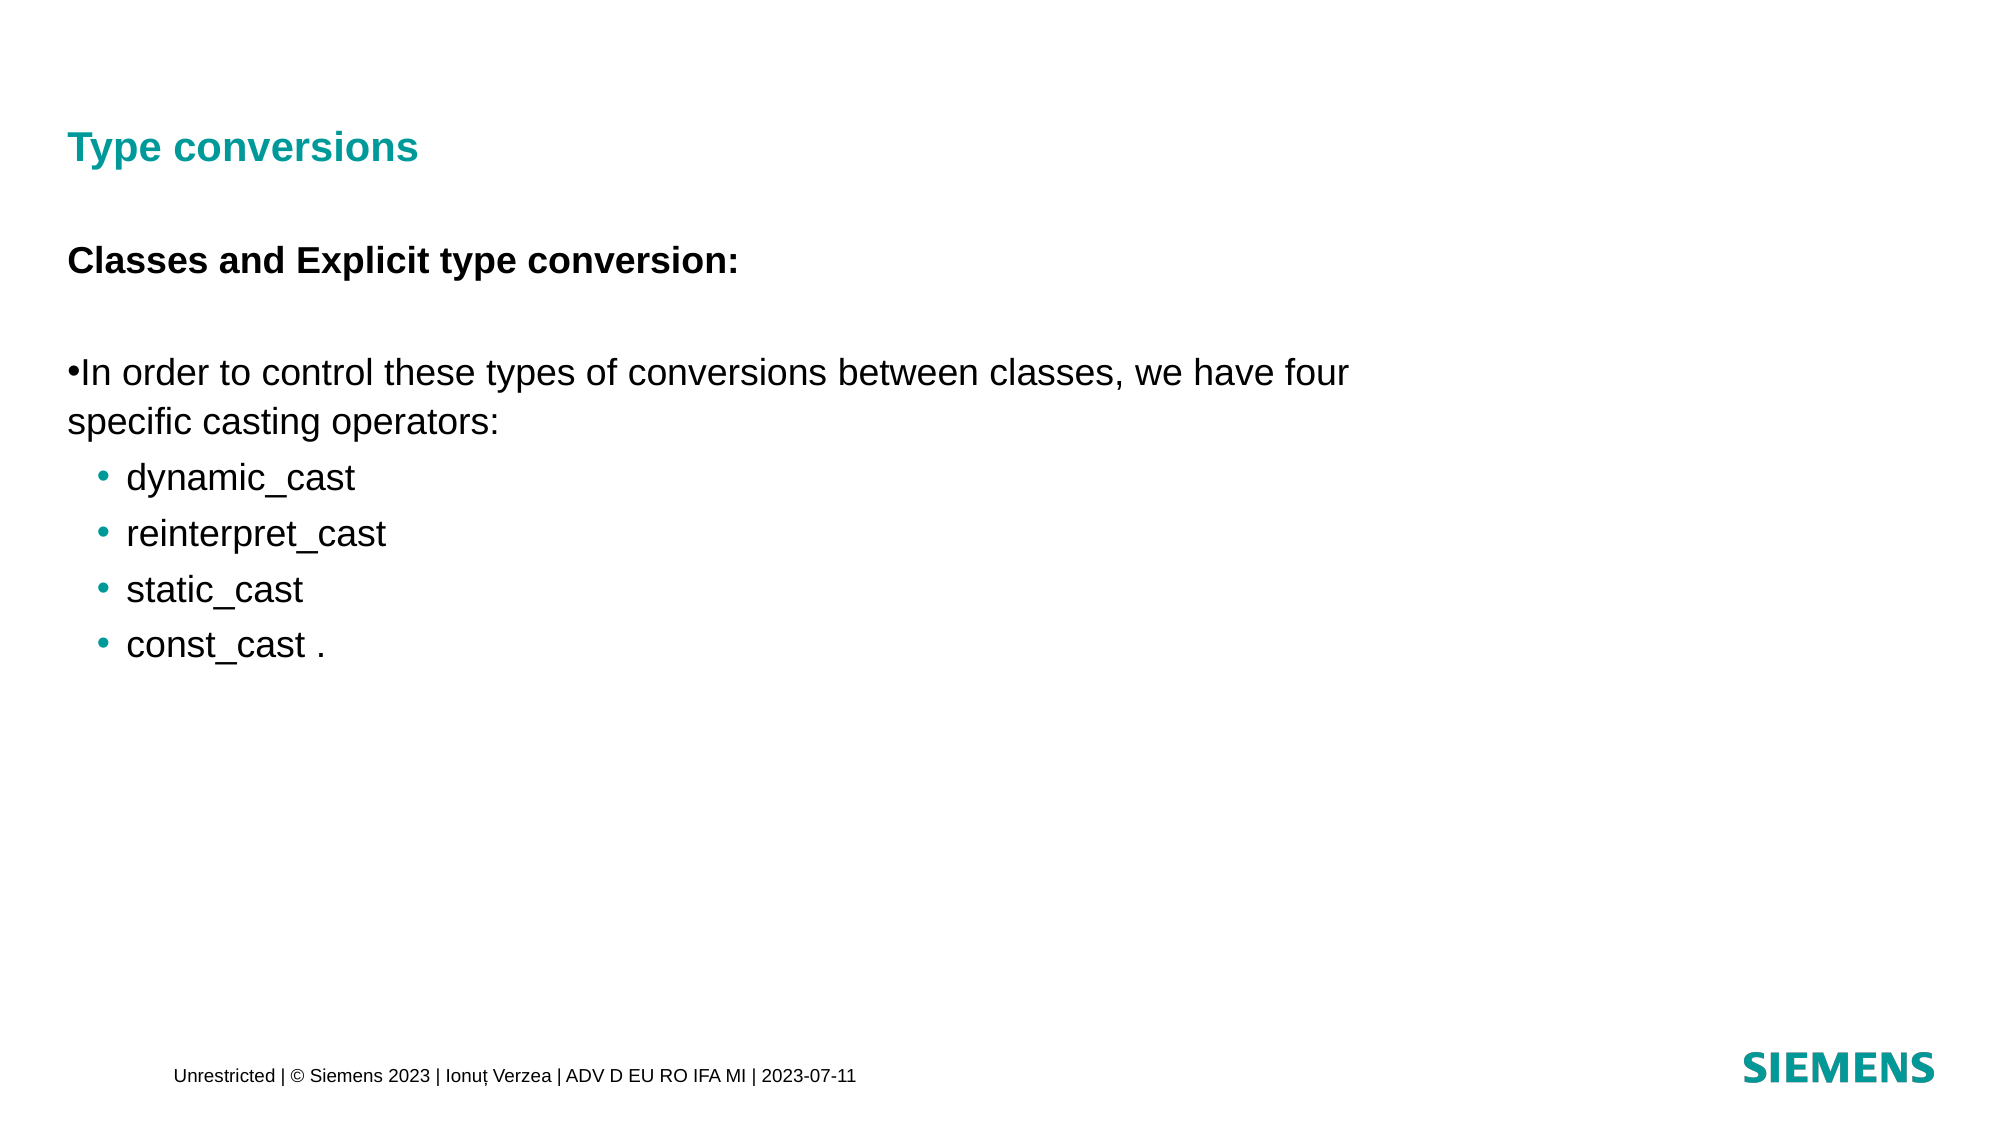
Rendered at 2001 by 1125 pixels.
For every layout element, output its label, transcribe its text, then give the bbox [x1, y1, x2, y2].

list Classes and Explicit type conversion: In order to control these types of conversions between classes, we have four specific casting operators: dynamic_cast reinterpret_cast static_cast const_cast . [67, 231, 1414, 1012]
title Type conversions [67, 78, 1686, 173]
footer Unrestricted | © Siemens 2023 | Ionuț Verzea | ADV D EU RO IFA MI | 2023-07-11 [173, 1035, 1686, 1125]
picture [1744, 1052, 1934, 1083]
